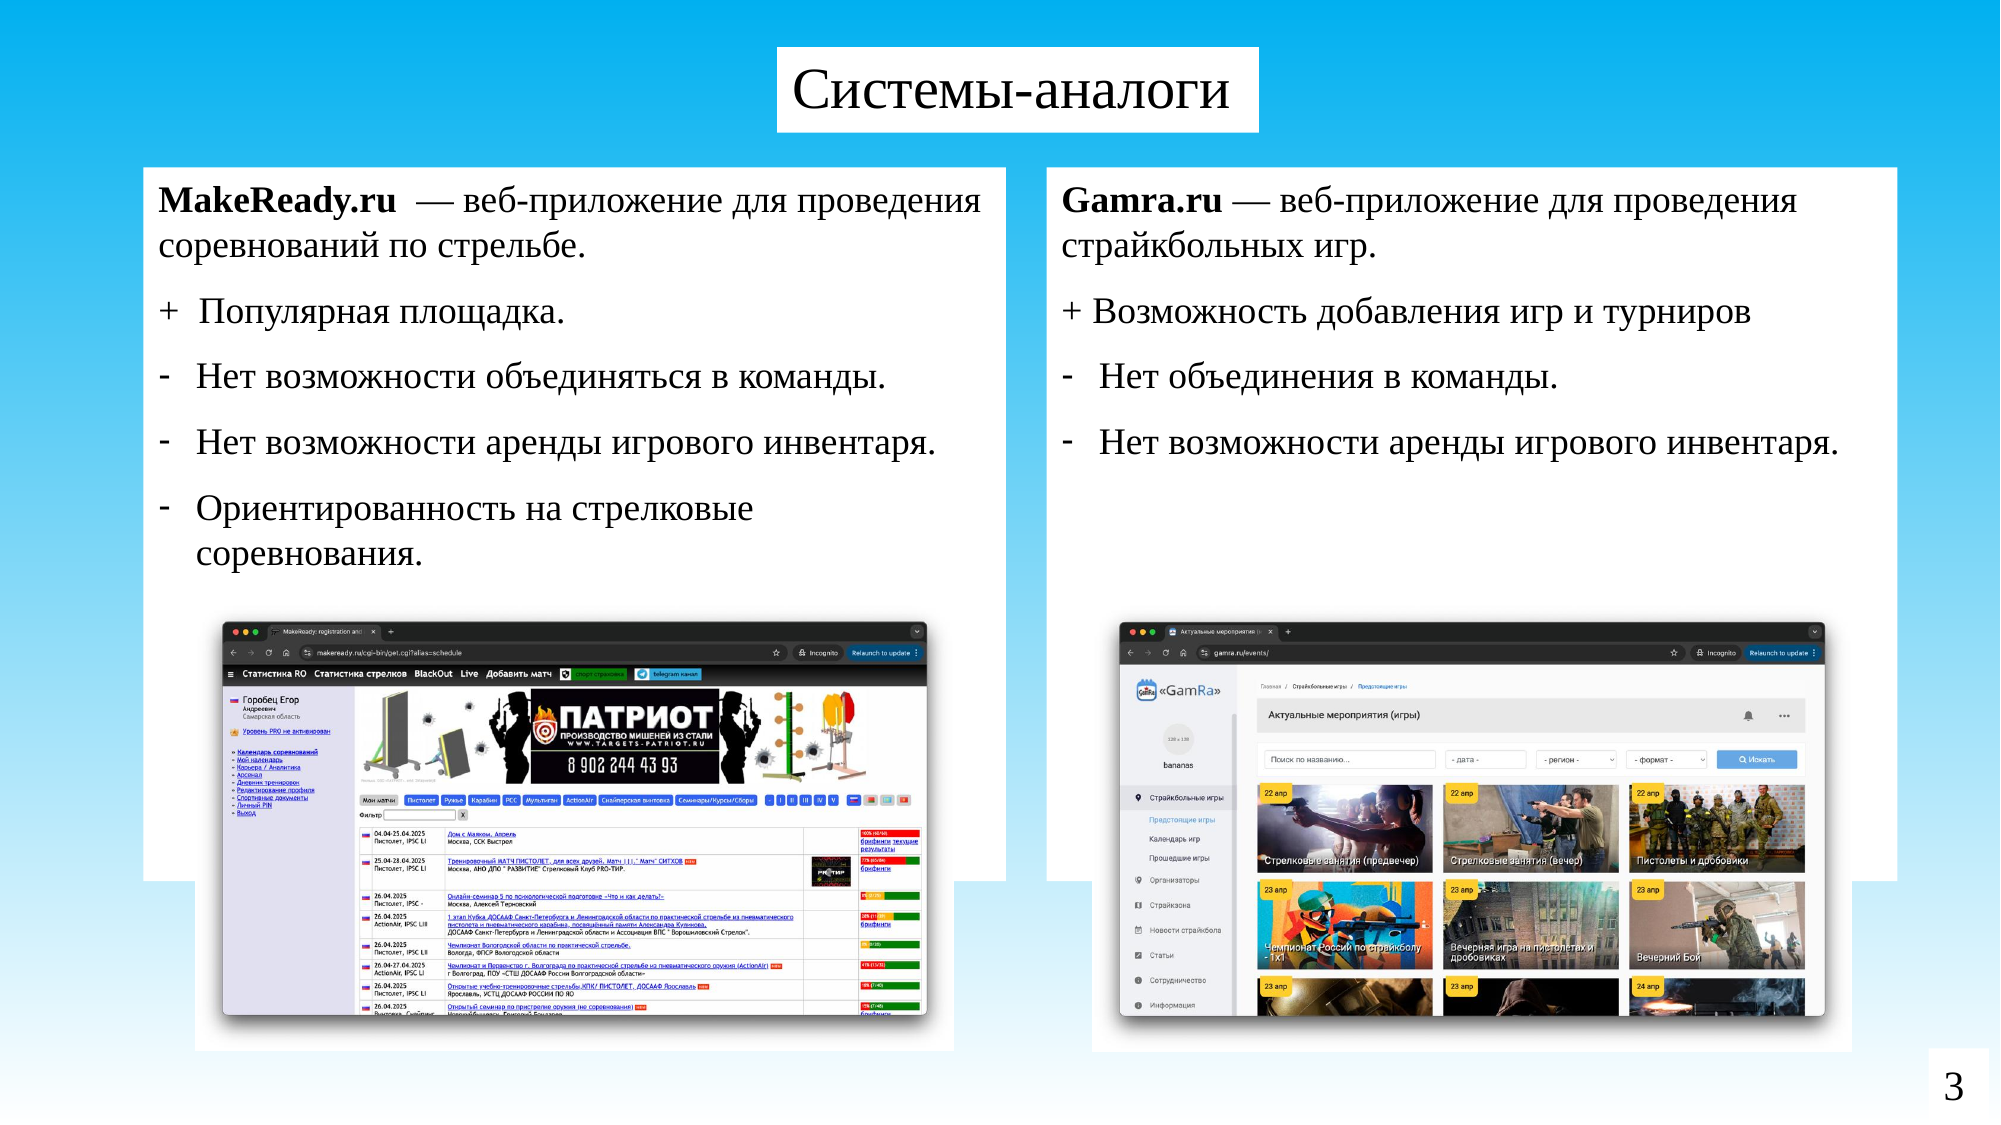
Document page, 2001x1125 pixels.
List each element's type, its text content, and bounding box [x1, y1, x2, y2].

picture [1092, 603, 1852, 1052]
list MakeReady.ru — веб-приложение для проведения соревнований по стрельбе. + Популярная площадка. Нет возможности объединяться в команды. Нет возможности аренды игрового инвентаря. Ориентированность на стрелковые соревнования. [143, 167, 1006, 882]
picture [195, 603, 954, 1051]
text_box 3 [1928, 1048, 1989, 1125]
text_box Gamra.ru — веб-приложение для проведения страйкбольных игр. + Возможность добавления игр и турниров Нет объединения в команды. Нет возможности аренды игрового инвентаря. [1046, 167, 1898, 882]
title Системы-аналоги [777, 47, 1259, 133]
